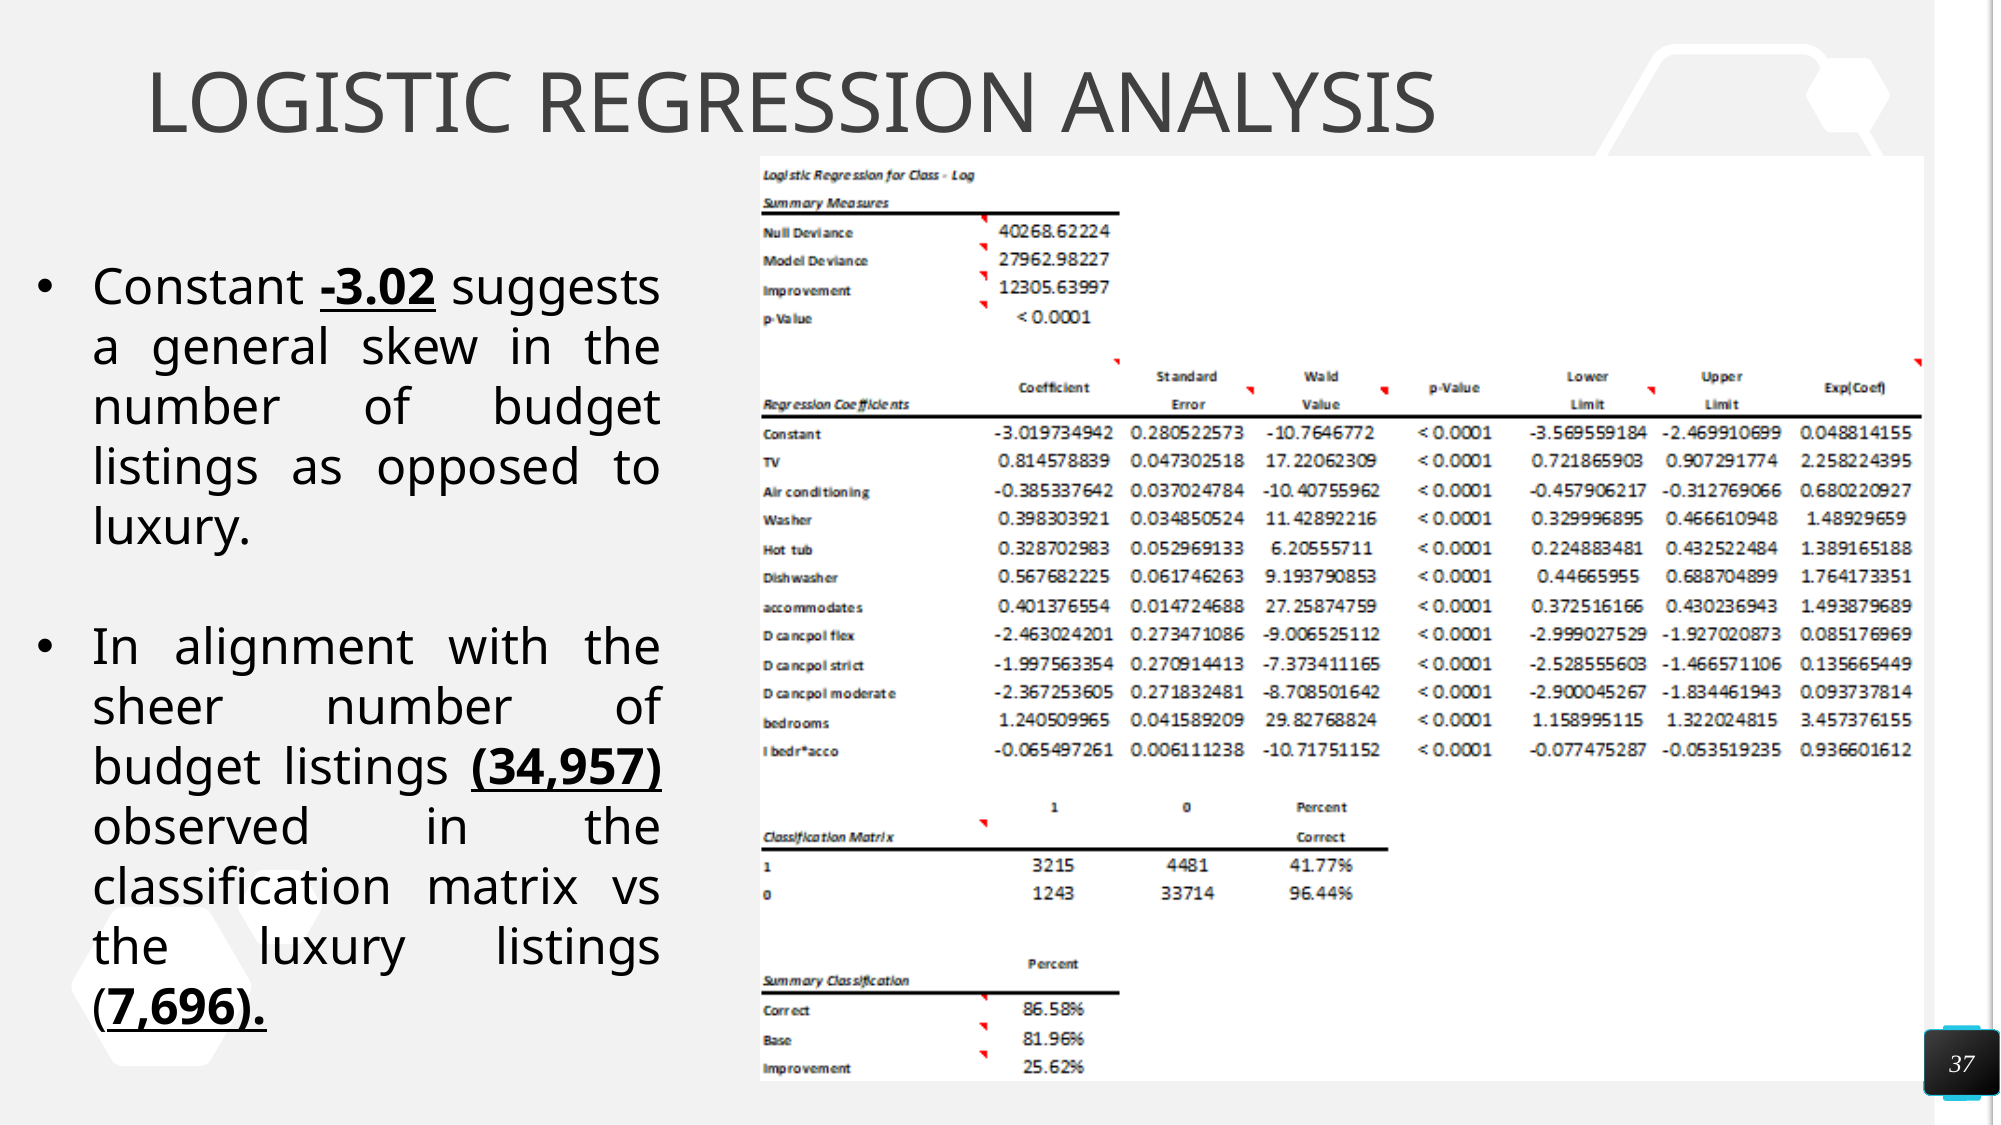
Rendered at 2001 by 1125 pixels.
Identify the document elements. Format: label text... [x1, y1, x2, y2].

title Logistic Regression Analysis [102, 93, 1962, 164]
picture [760, 156, 1924, 1081]
text_box Constant -3.02 suggests a general skew in the number of budget listings as opposed to luxury. In alignment with the sheer number of budget listings (34,957) observed in the classification matrix vs the luxury listings (7,696). [21, 247, 677, 1043]
slide_number 37 [1923, 1029, 2000, 1096]
